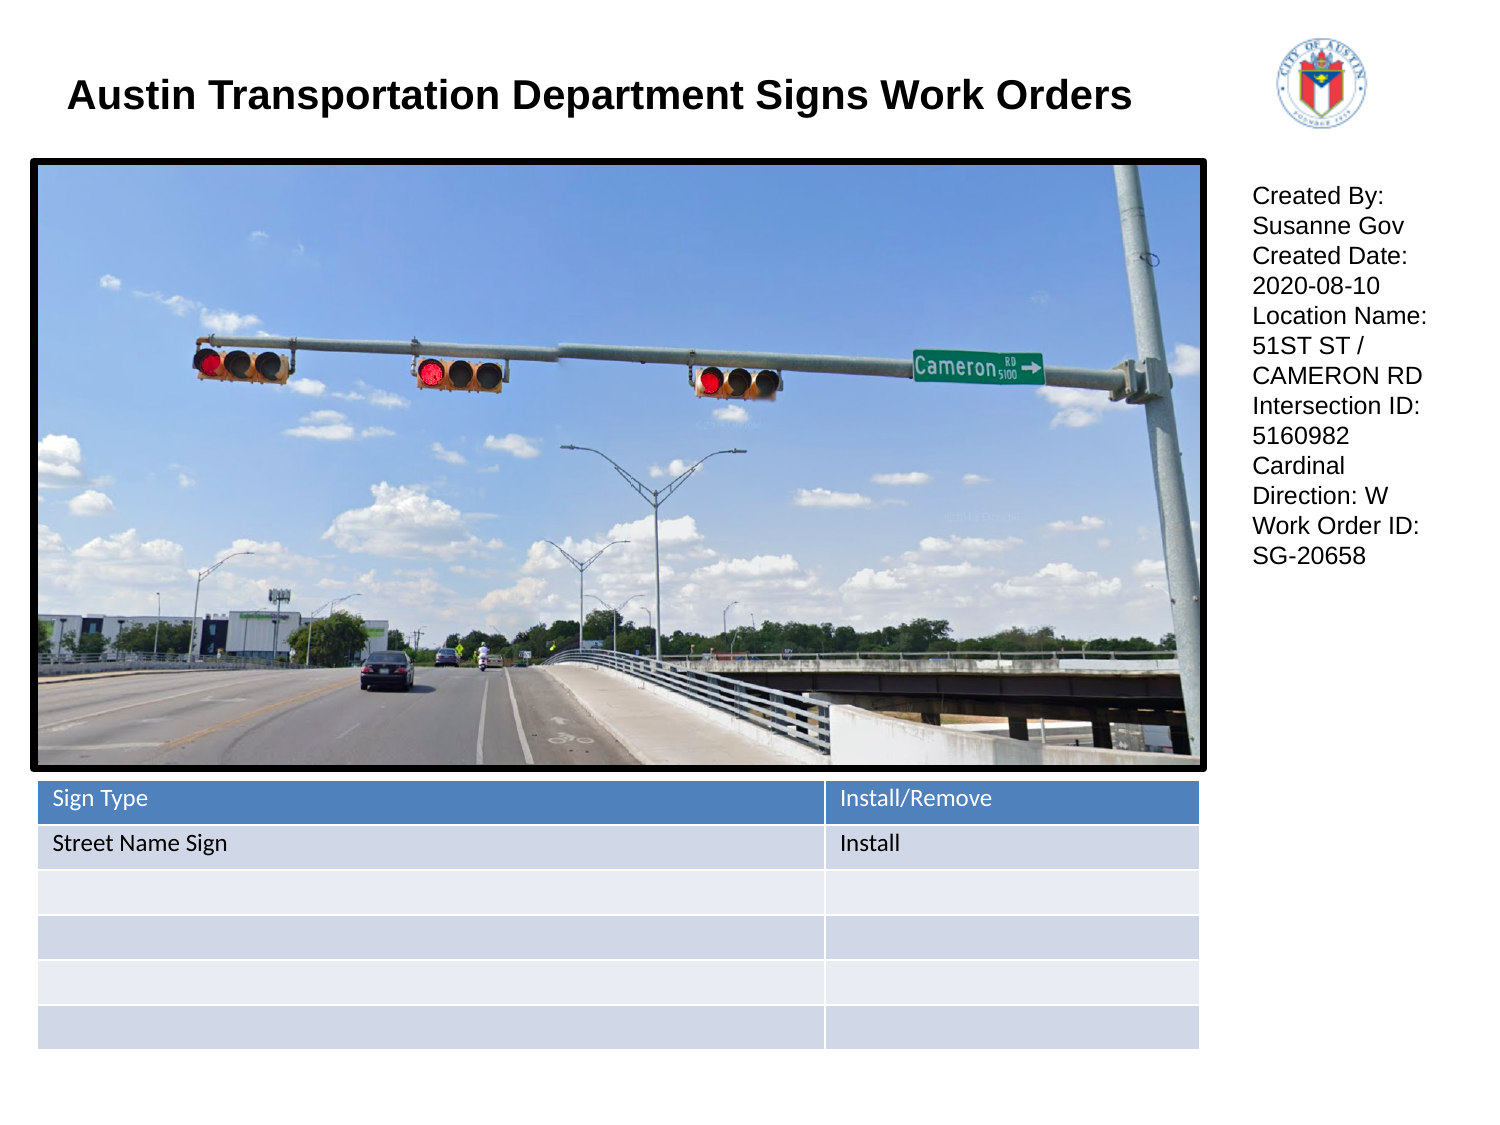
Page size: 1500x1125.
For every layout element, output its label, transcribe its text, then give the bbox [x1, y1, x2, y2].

table_cell [38, 916, 824, 959]
table_cell [826, 871, 1199, 914]
picture [1274, 37, 1369, 132]
table_cell [38, 871, 824, 914]
picture [37, 164, 1201, 766]
table_header Install/Remove [826, 781, 1199, 824]
table_cell [826, 961, 1199, 1004]
table_cell [38, 961, 824, 1004]
table_header Sign Type [38, 781, 824, 824]
table_cell [38, 1006, 824, 1049]
table_cell Install [826, 826, 1199, 869]
table_cell Street Name Sign [38, 826, 824, 869]
table_cell [826, 1006, 1199, 1049]
table_cell [826, 916, 1199, 959]
text_box Austin Transportation Department Signs Work Orders [51, 60, 1149, 125]
text_box Created By: Susanne Gov Created Date: 2020-08-10 Location Name: 51ST ST / CAMERON RD Intersection ID: 5160982 Cardinal Direction: W Work Order ID: SG-20658 [1237, 172, 1463, 577]
